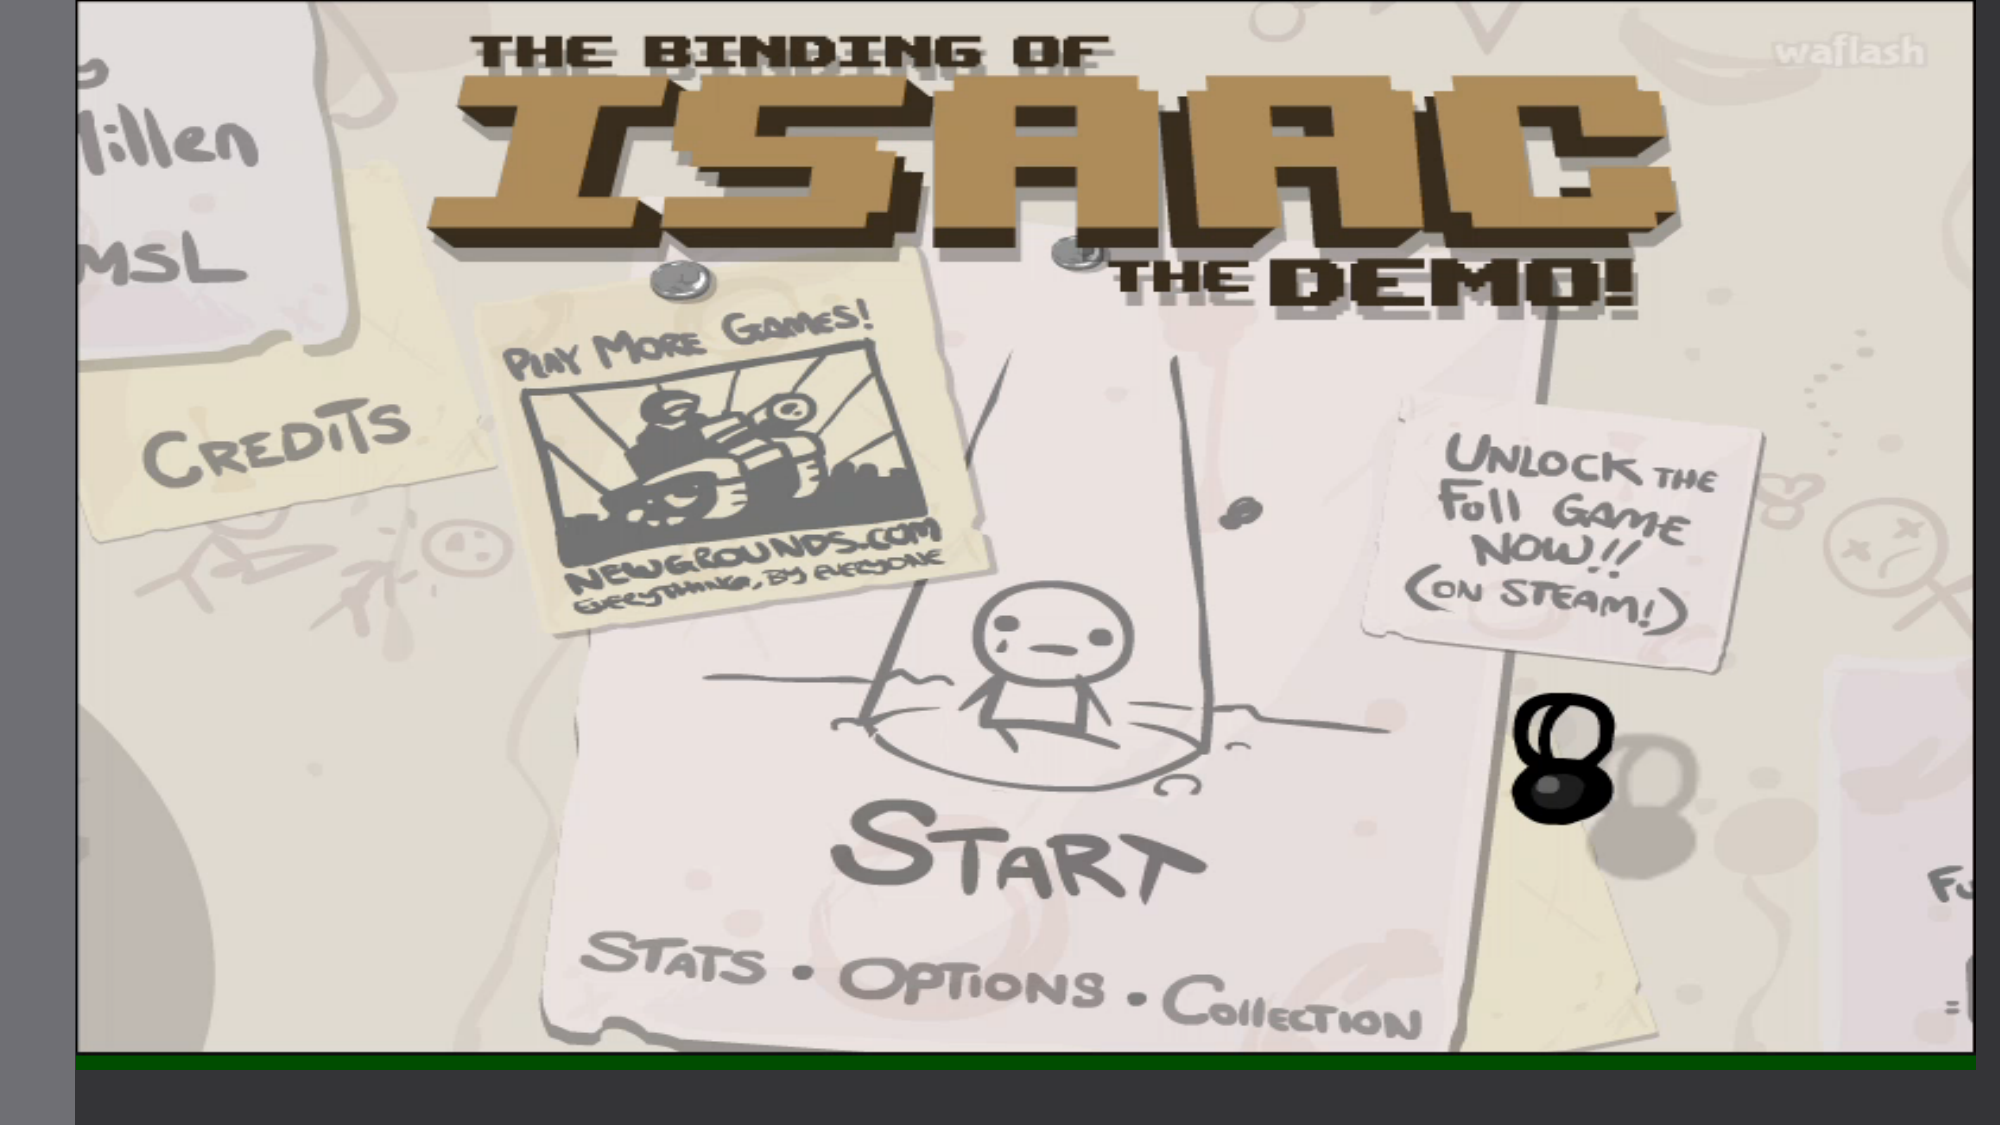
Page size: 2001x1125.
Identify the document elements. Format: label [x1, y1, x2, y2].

text_box [75, 0, 1977, 1071]
